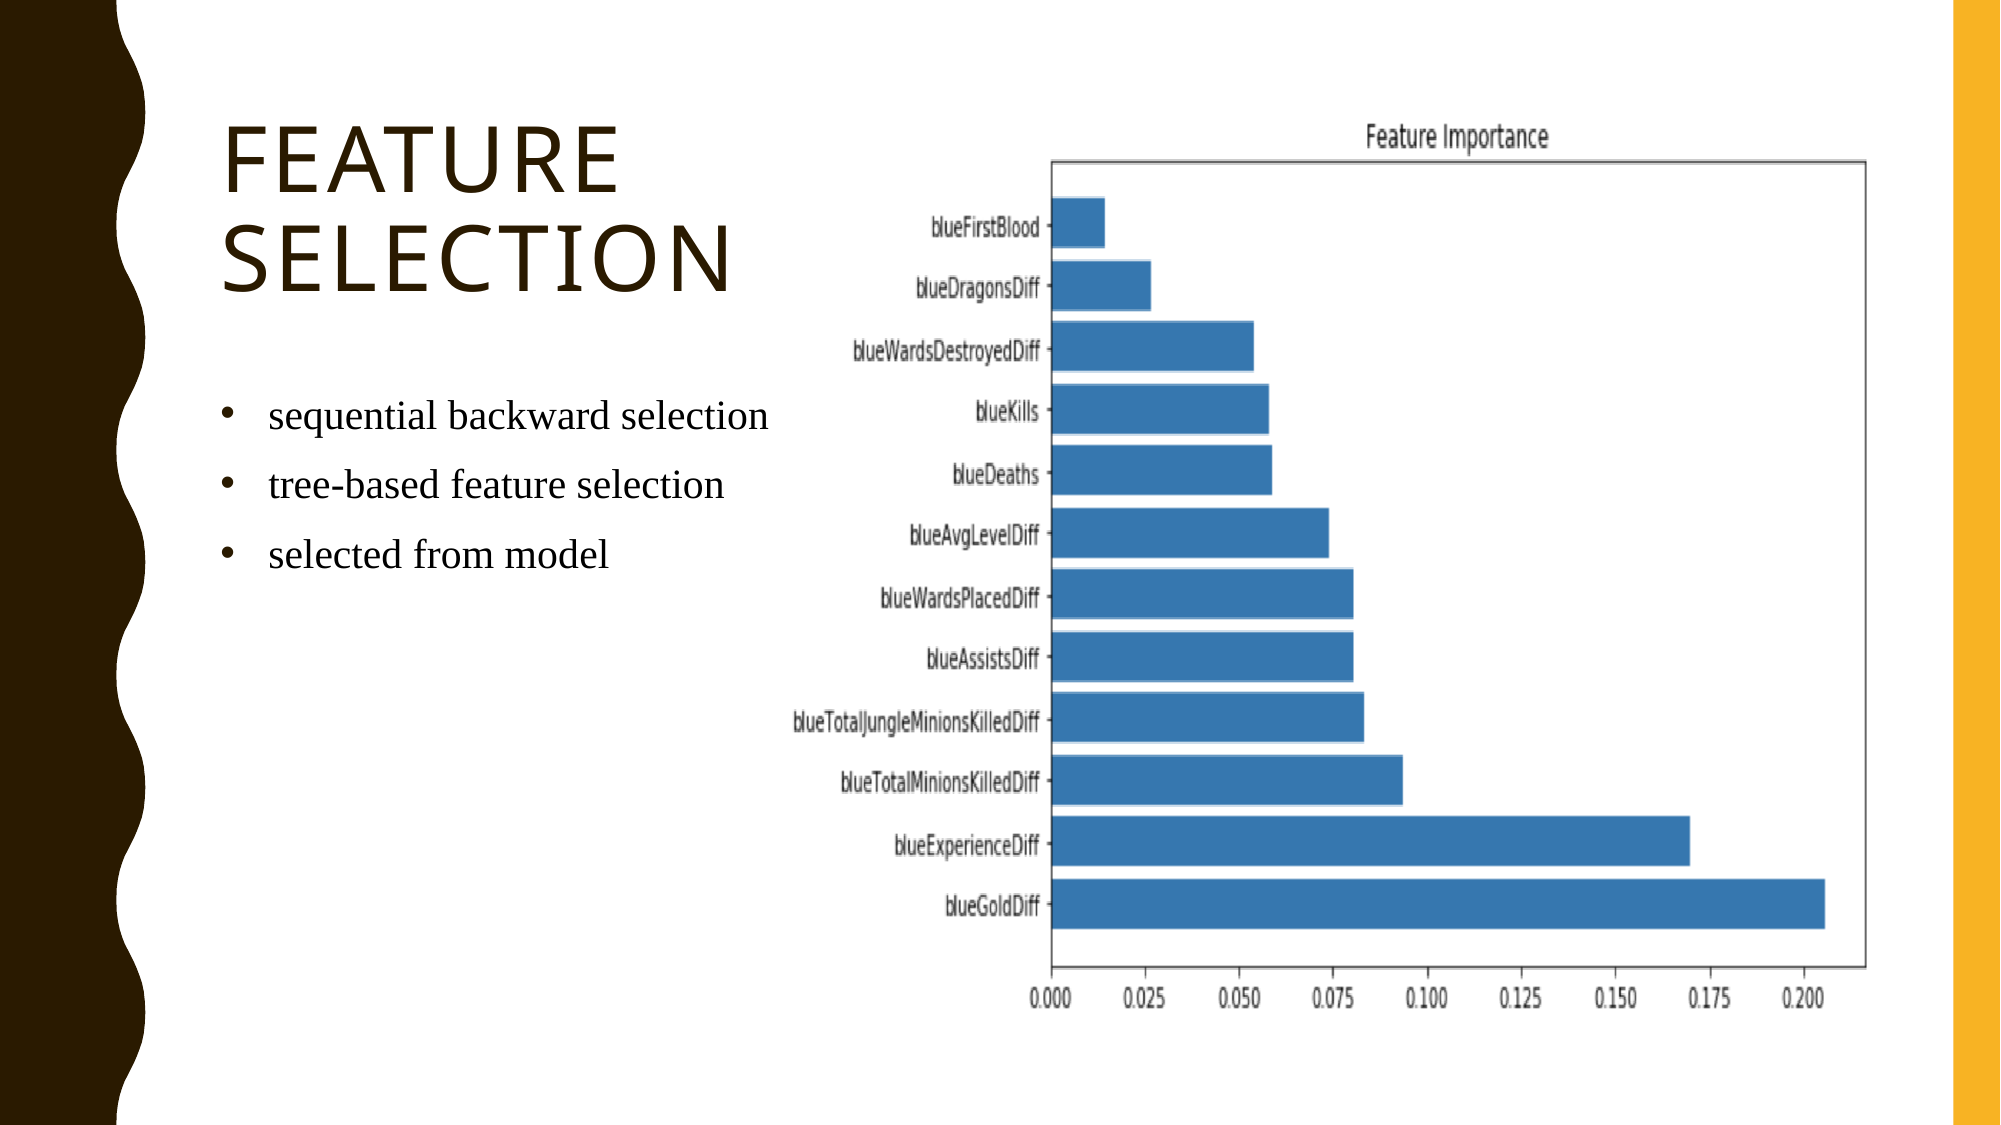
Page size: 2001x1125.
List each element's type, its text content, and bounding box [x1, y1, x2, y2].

picture [0, 0, 1923, 1040]
title Feature selection [205, 105, 784, 323]
list sequential backward selection tree-based feature selection selected from model [205, 375, 784, 965]
